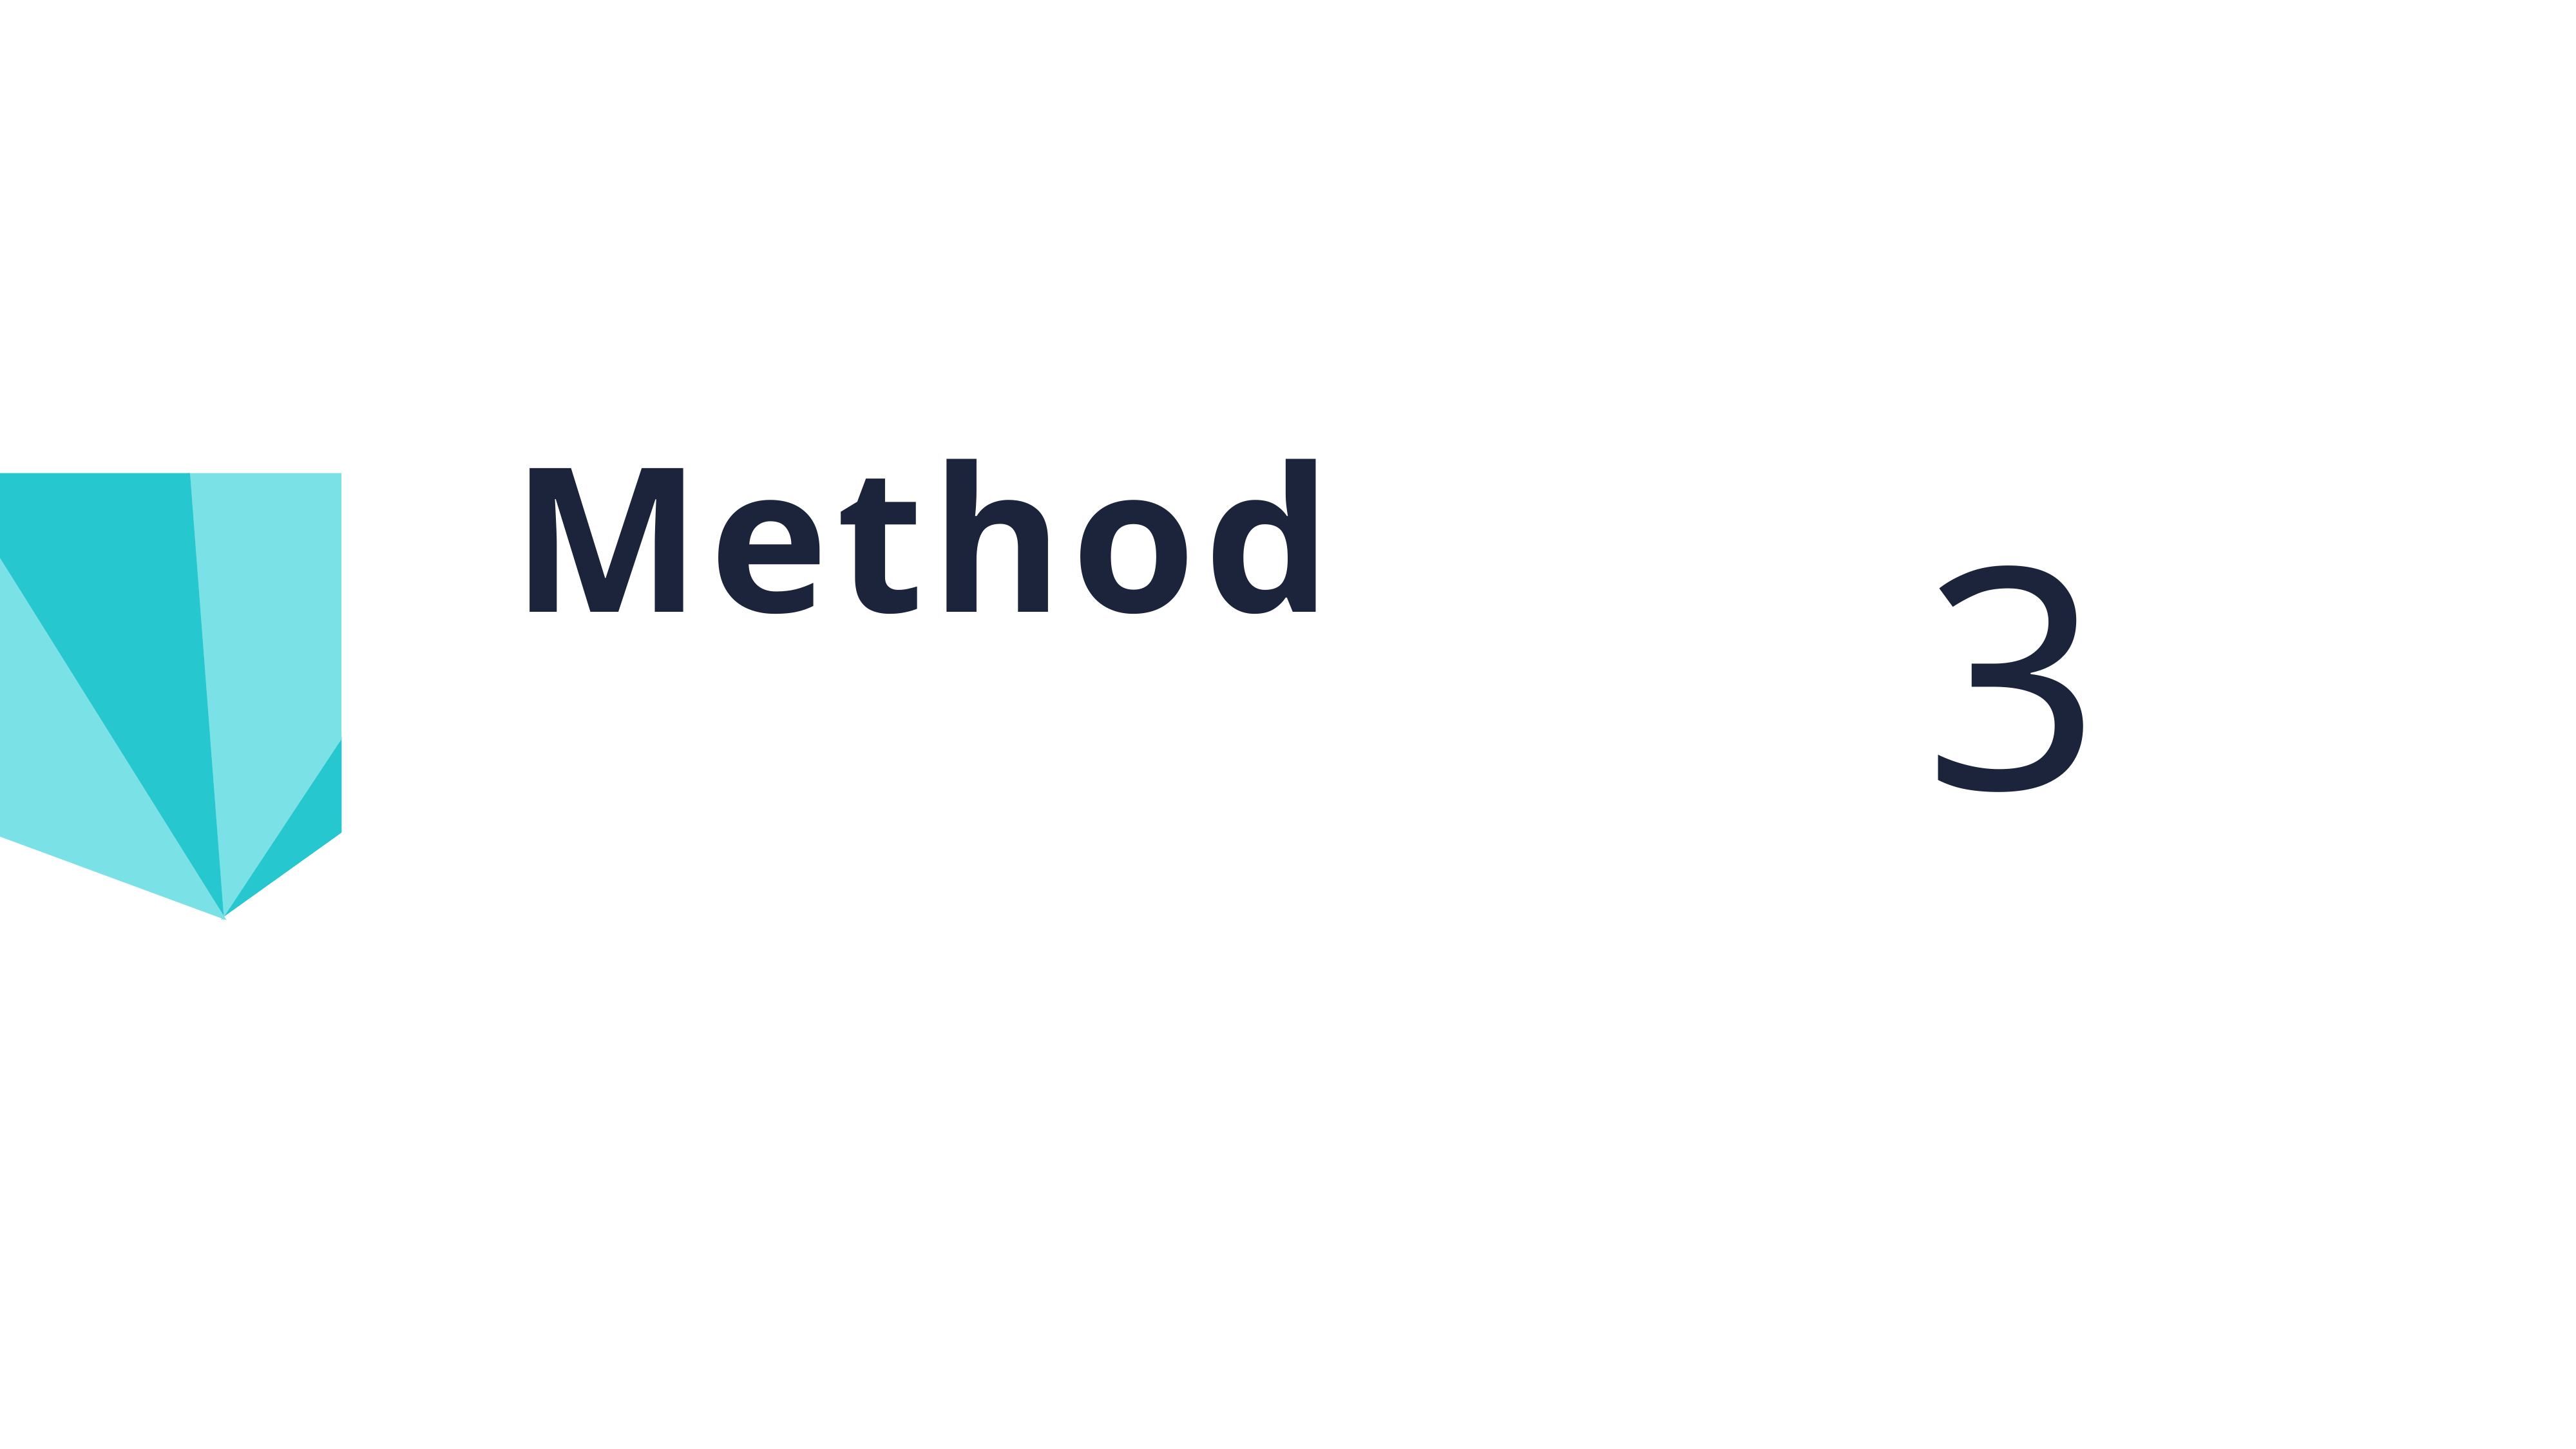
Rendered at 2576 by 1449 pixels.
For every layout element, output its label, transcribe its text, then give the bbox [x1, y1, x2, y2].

text_box 3 [1915, 476, 2111, 856]
text_box Method [502, 459, 1802, 658]
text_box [0, 473, 342, 920]
